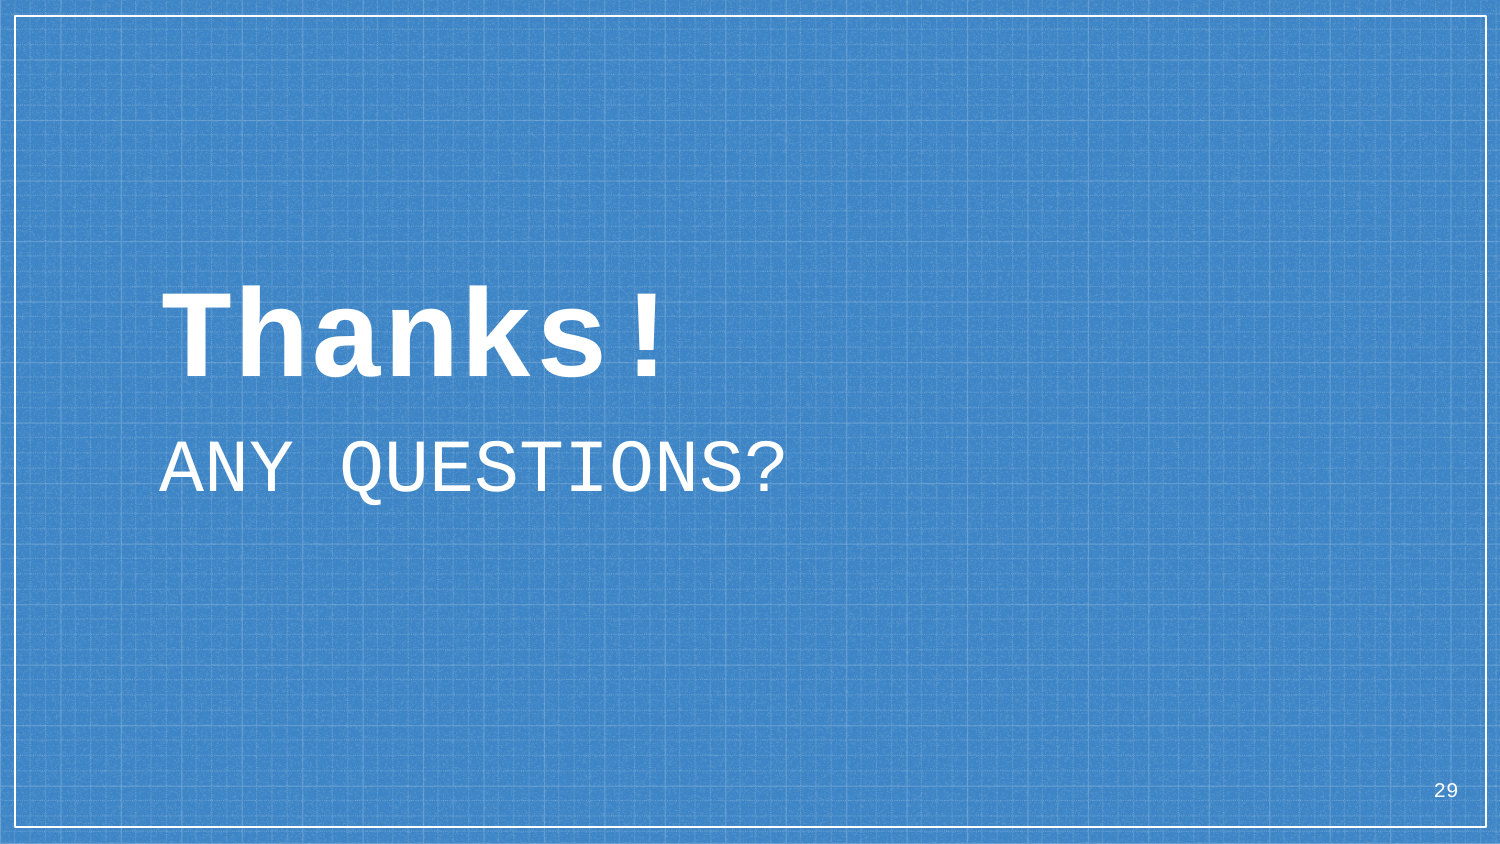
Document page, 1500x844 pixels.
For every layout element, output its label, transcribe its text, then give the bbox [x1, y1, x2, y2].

subtitle ANY QUESTIONS? [144, 400, 1226, 530]
title Thanks! [144, 236, 1420, 427]
picture [0, 0, 1500, 844]
slide_number 29 [1398, 761, 1474, 810]
